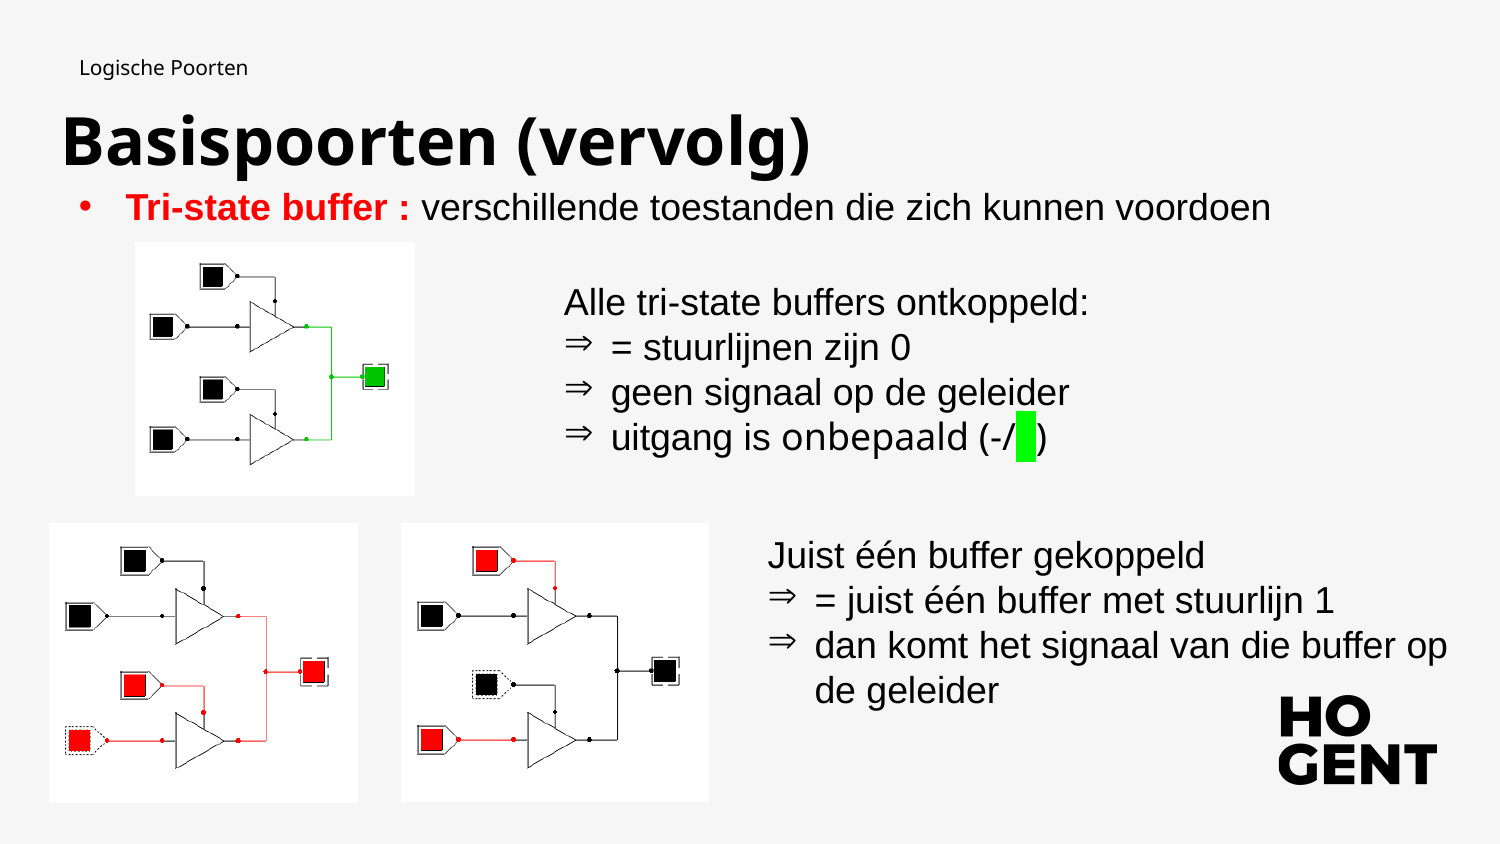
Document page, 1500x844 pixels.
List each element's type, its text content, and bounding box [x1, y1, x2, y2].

title Basispoorten (vervolg) [45, 91, 1085, 192]
list Logische Poorten [64, 46, 740, 100]
text_box Alle tri-state buffers ontkoppeld: = stuurlijnen zijn 0 geen signaal op de geleider uitgang is onbepaald (-/ ) [549, 270, 1412, 466]
picture [401, 523, 709, 802]
text_box Juist één buffer gekoppeld = juist één buffer met stuurlijn 1 dan komt het signaal van die buffer op de geleider [753, 523, 1486, 719]
picture [134, 242, 415, 496]
picture [48, 523, 358, 803]
text_box Tri-state buffer : verschillende toestanden die zich kunnen voordoen [64, 176, 1380, 236]
